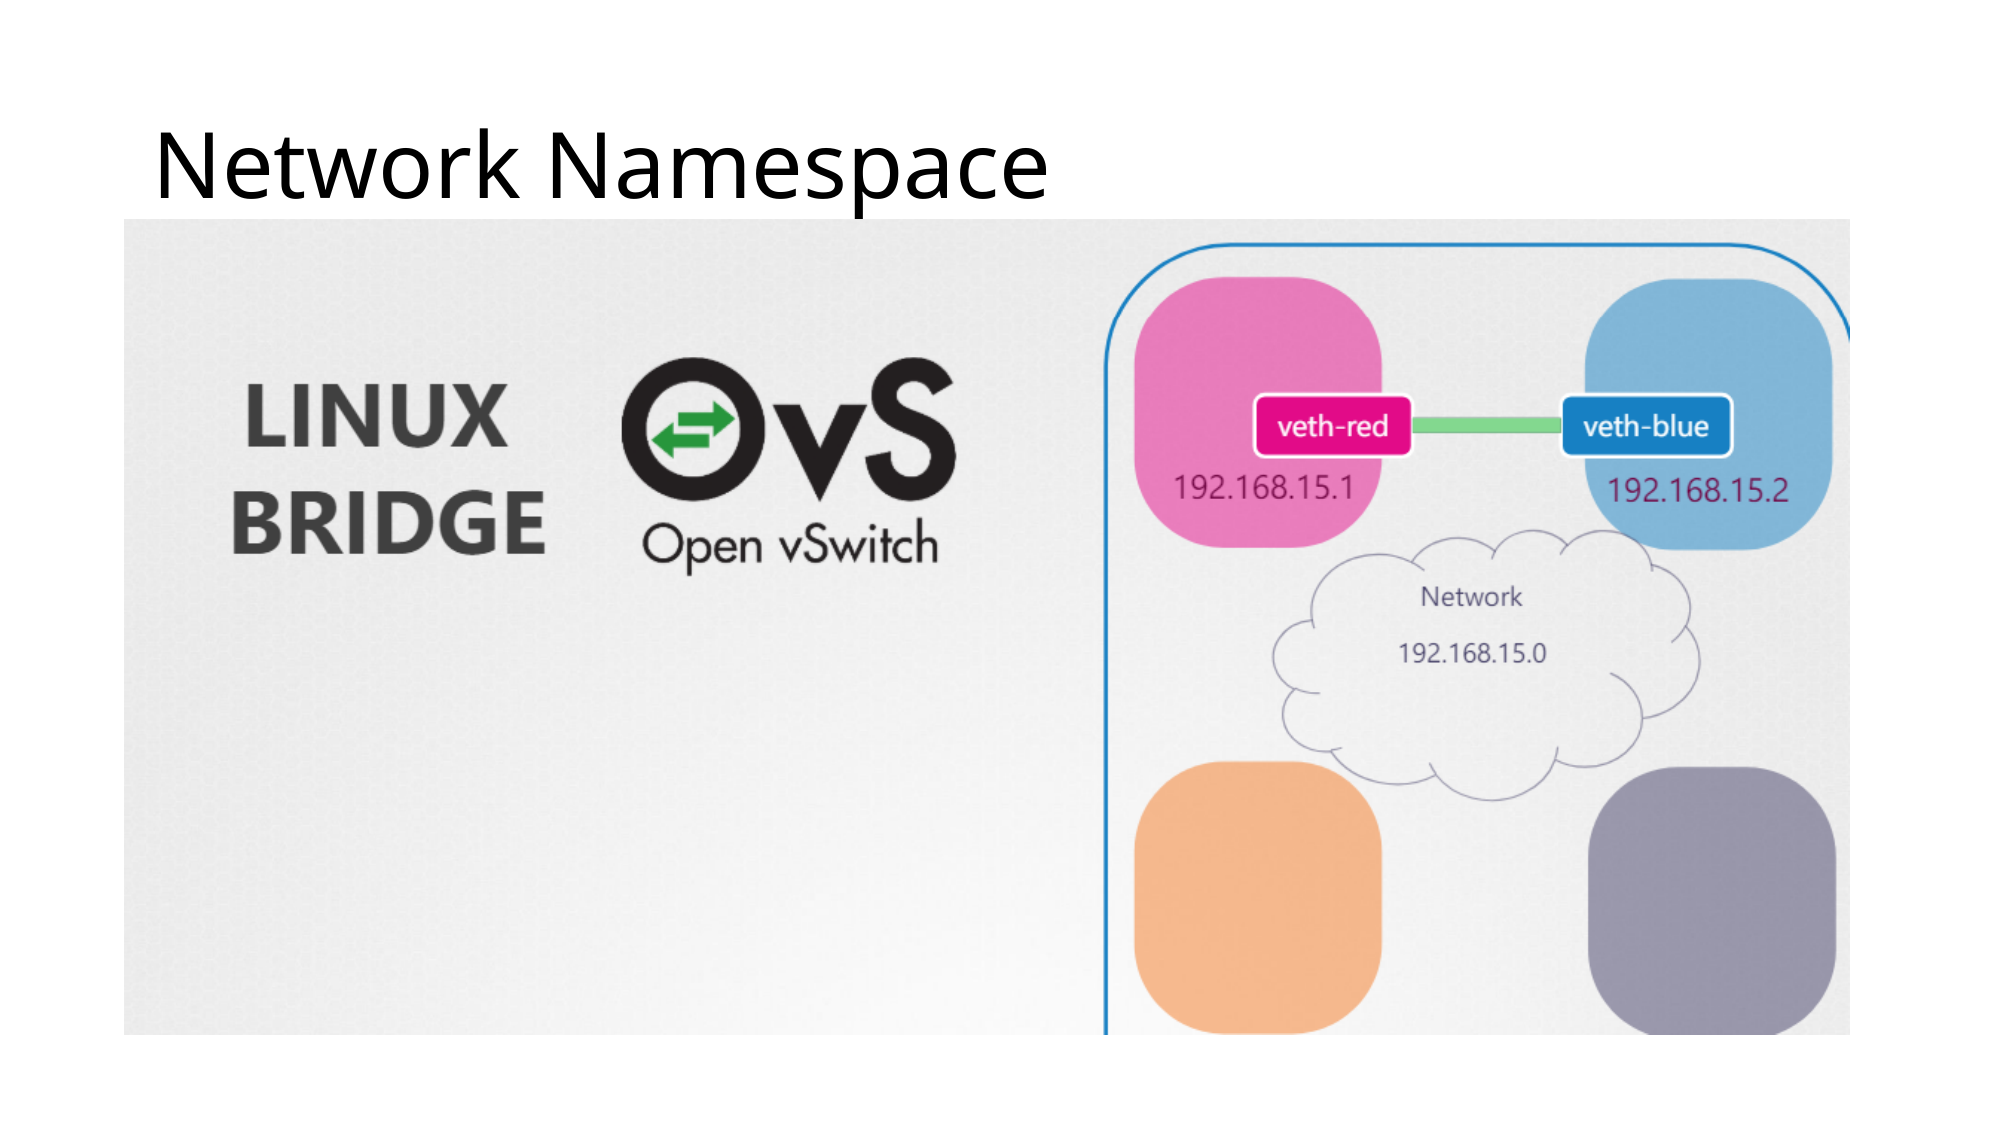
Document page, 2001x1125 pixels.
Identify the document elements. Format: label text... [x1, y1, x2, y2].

title Network Namespace [137, 59, 1863, 278]
picture [123, 219, 1850, 1035]
